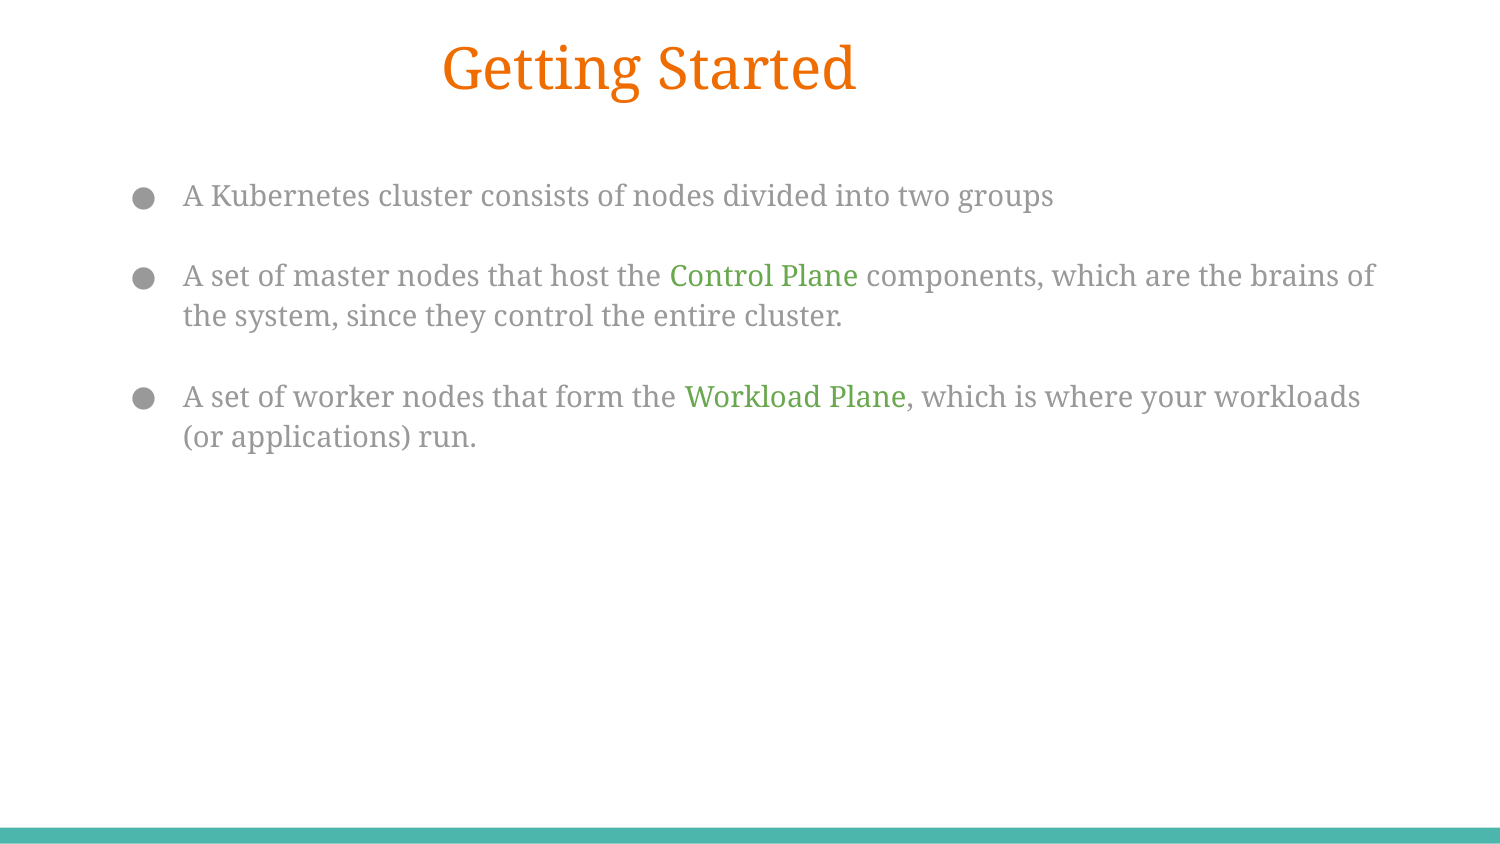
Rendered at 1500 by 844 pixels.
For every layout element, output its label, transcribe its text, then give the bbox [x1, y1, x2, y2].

title Getting Started [51, 16, 1449, 133]
text_box A Kubernetes cluster consists of nodes divided into two groups A set of master nodes that host the Control Plane components, which are the brains of the system, since they control the entire cluster. A set of worker nodes that form the Workload Plane, which is where your workloads (or applications) run. [93, 122, 1408, 776]
